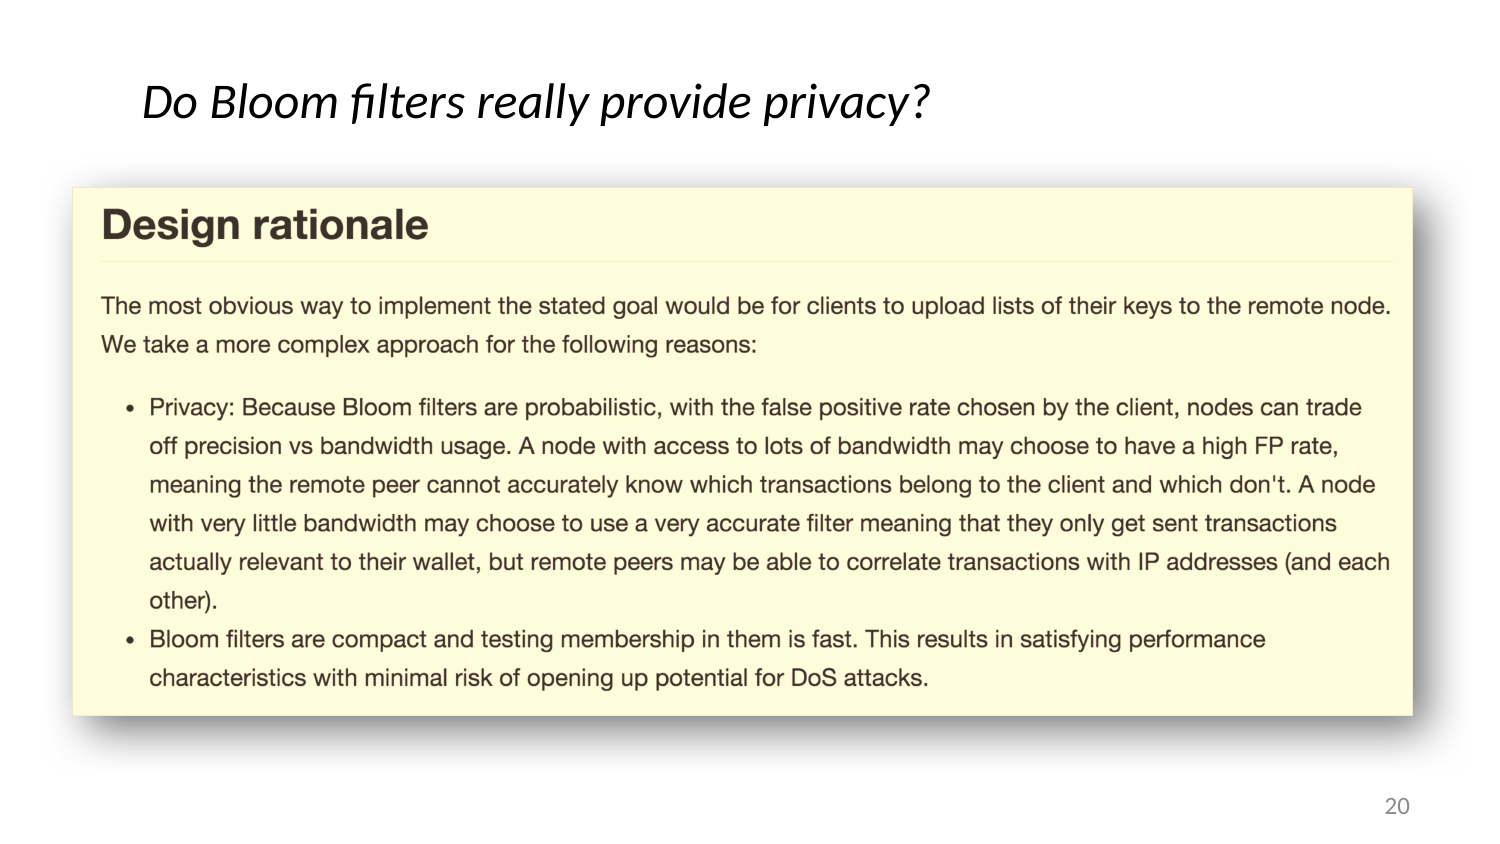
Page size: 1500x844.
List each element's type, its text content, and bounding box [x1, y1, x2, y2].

text_box Do Bloom filters really provide privacy? [127, 60, 948, 136]
picture [71, 187, 1413, 716]
slide_number 19 [1074, 782, 1425, 827]
